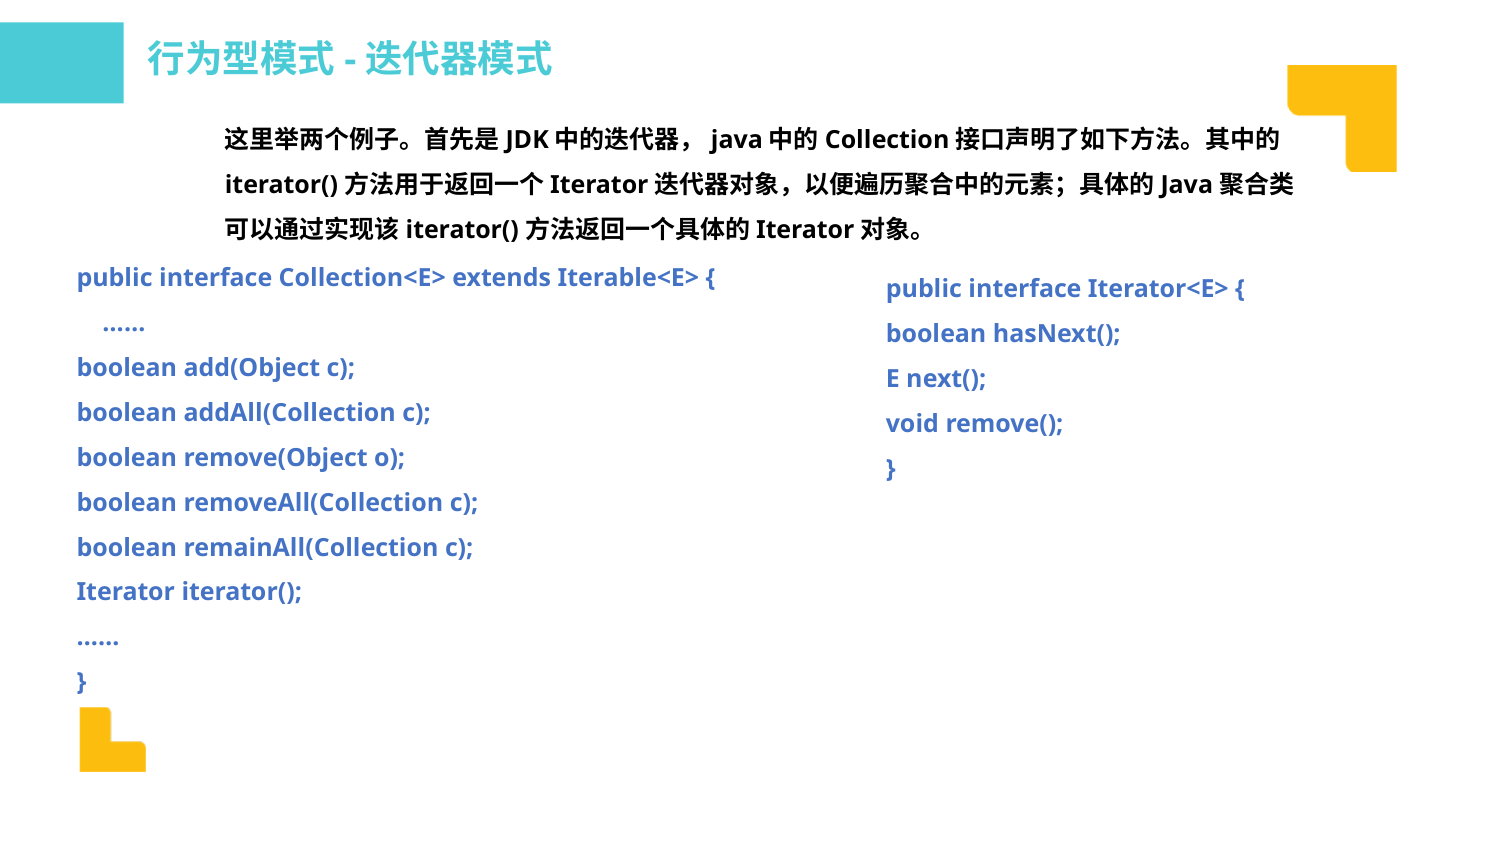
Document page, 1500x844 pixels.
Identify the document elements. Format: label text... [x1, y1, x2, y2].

text_box public interface Iterator<E> { boolean hasNext(); E next(); void remove(); } [871, 220, 1313, 604]
list 行为型模式-迭代器模式 [132, 35, 736, 105]
text_box [0, 22, 124, 104]
text_box 这里举两个例子。首先是JDK中的迭代器，java中的Collection接口声明了如下方法。其中的iterator()方法用于返回一个Iterator迭代器对象，以便遍历聚合中的元素；具体的Java聚合类可以通过实现该iterator()方法返回一个具体的Iterator对象。 [209, 101, 1313, 186]
text_box public interface Collection<E> extends Iterable<E> { …… boolean add(Object c); boolean addAll(Collection c); boolean remove(Object o); boolean removeAll(Collection c); boolean remainAll(Collection c); Iterator iterator(); …… } [61, 209, 765, 769]
picture [1287, 65, 1397, 172]
